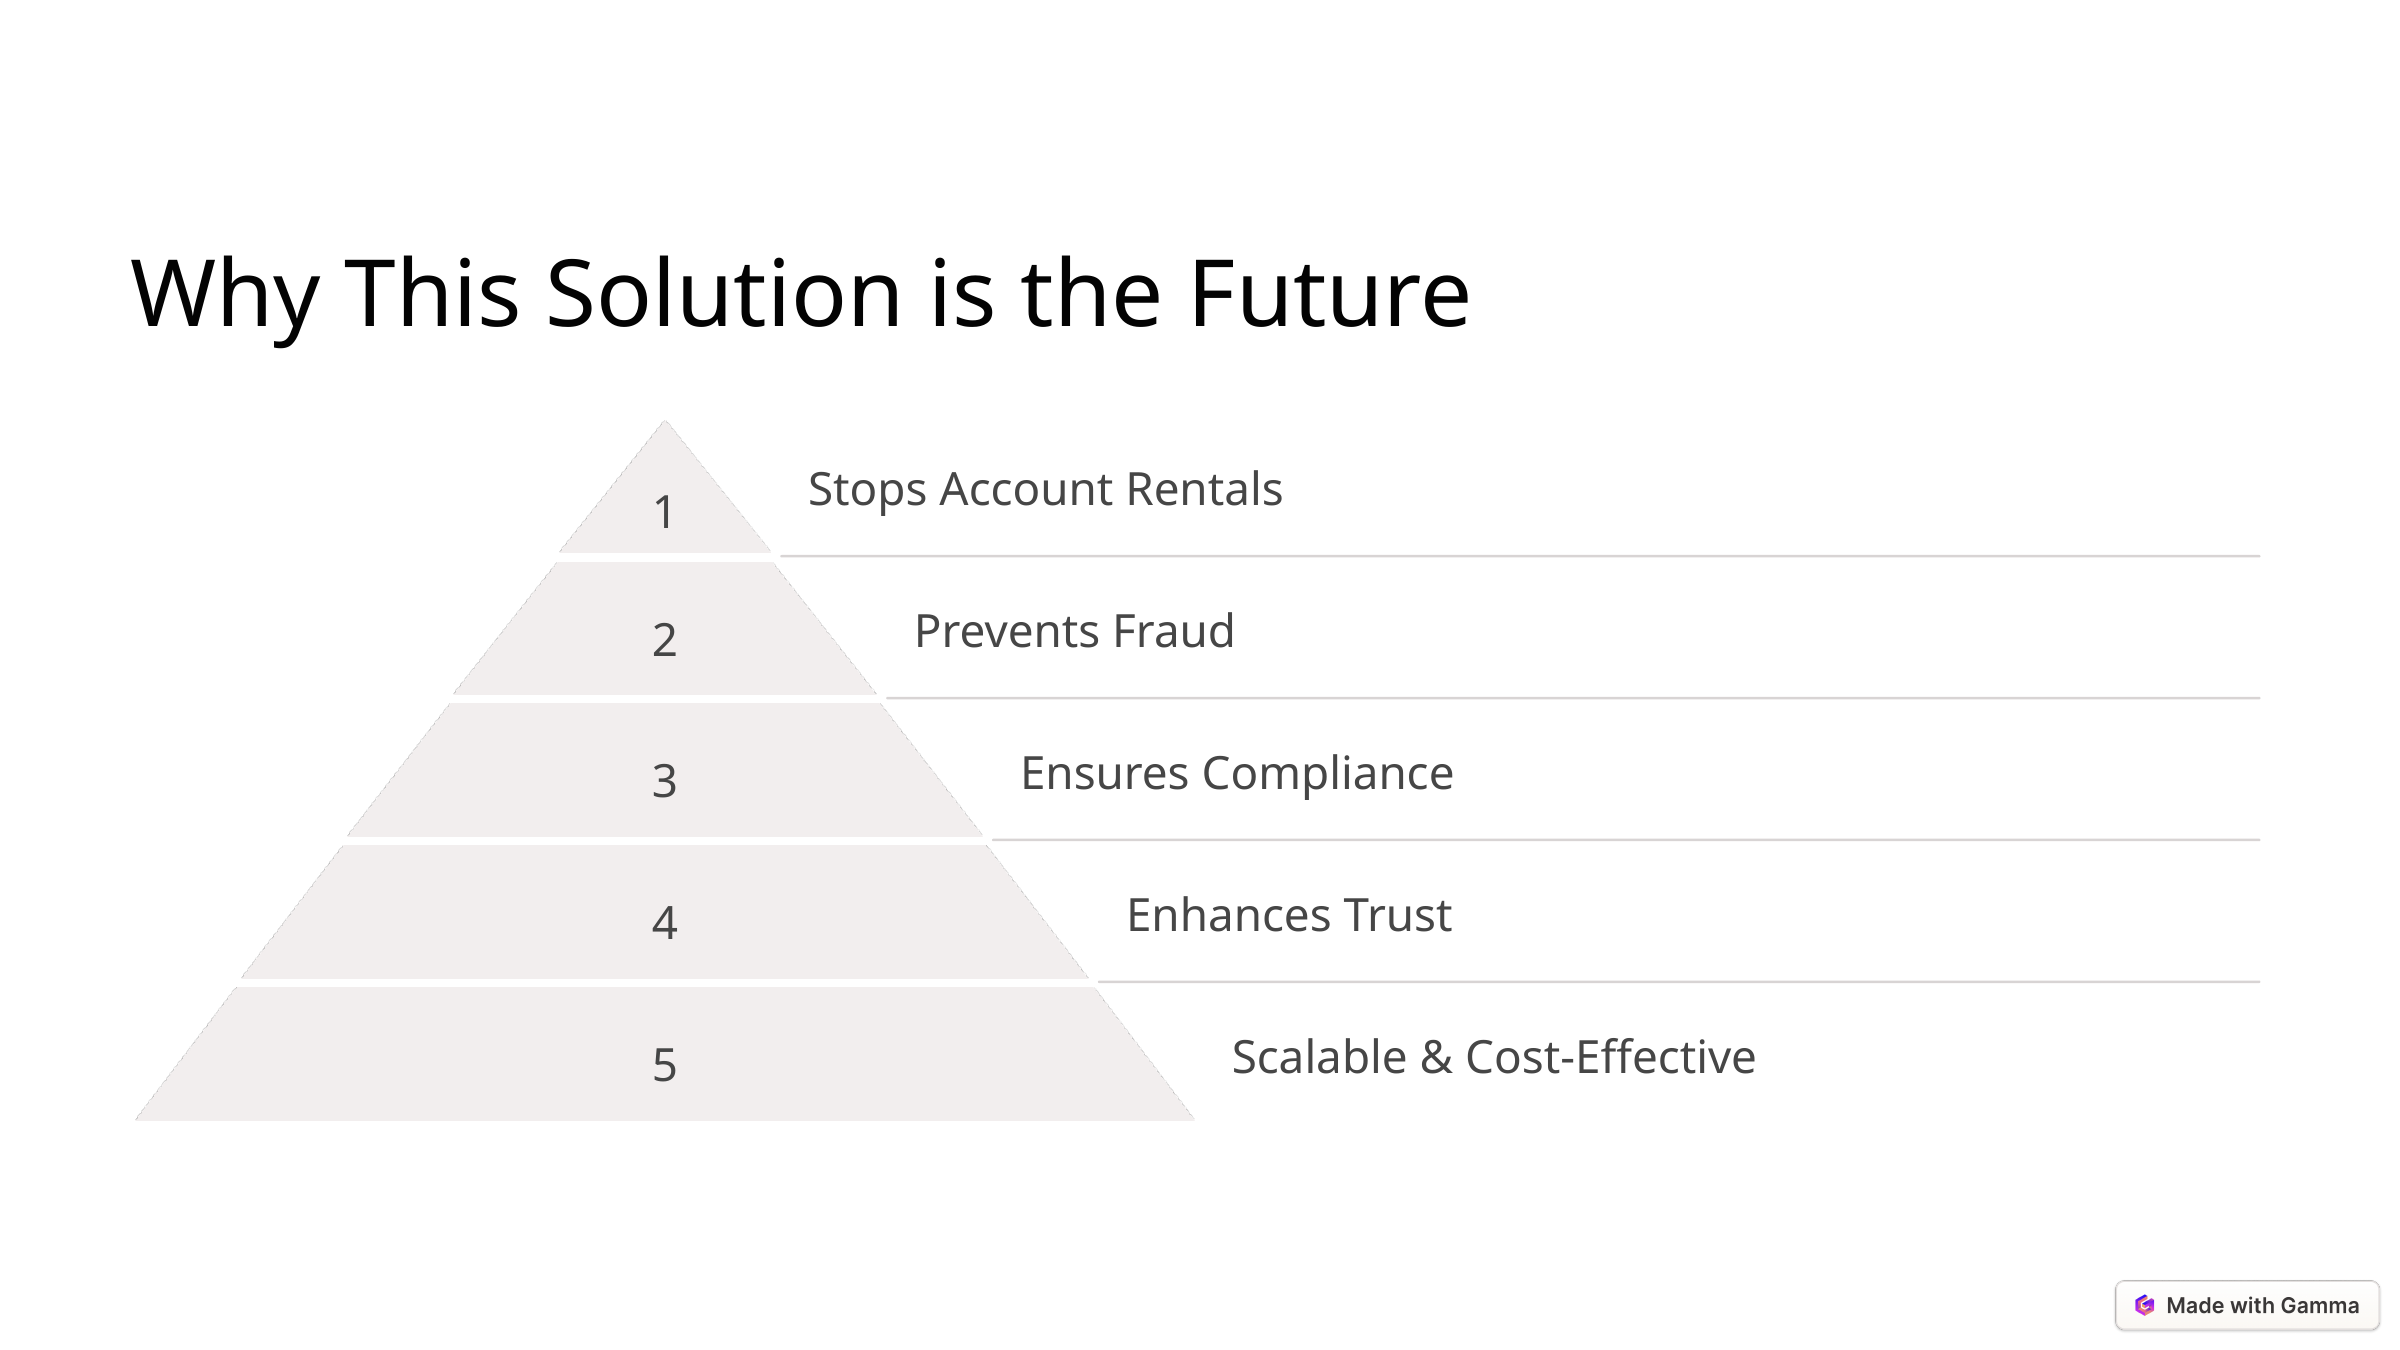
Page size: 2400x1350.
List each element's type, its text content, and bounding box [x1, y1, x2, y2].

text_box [2059, 1271, 2380, 1336]
text_box [992, 838, 2261, 842]
text_box [886, 696, 2261, 700]
text_box Scalable & Cost-Effective [1231, 1024, 1810, 1083]
text_box Enhances Trust [1125, 883, 1470, 942]
text_box [1097, 980, 2261, 984]
picture [453, 562, 877, 695]
text_box [780, 554, 2261, 558]
text_box Why This Solution is the Future [130, 229, 1516, 346]
picture [2106, 1271, 2389, 1339]
picture [347, 703, 983, 837]
text_box Prevents Fraud [914, 599, 1251, 658]
picture [241, 845, 1089, 979]
text_box Ensures Compliance [1020, 741, 1478, 800]
text_box Stops Account Rentals [808, 457, 1316, 516]
picture [559, 420, 771, 553]
picture [135, 987, 1195, 1121]
